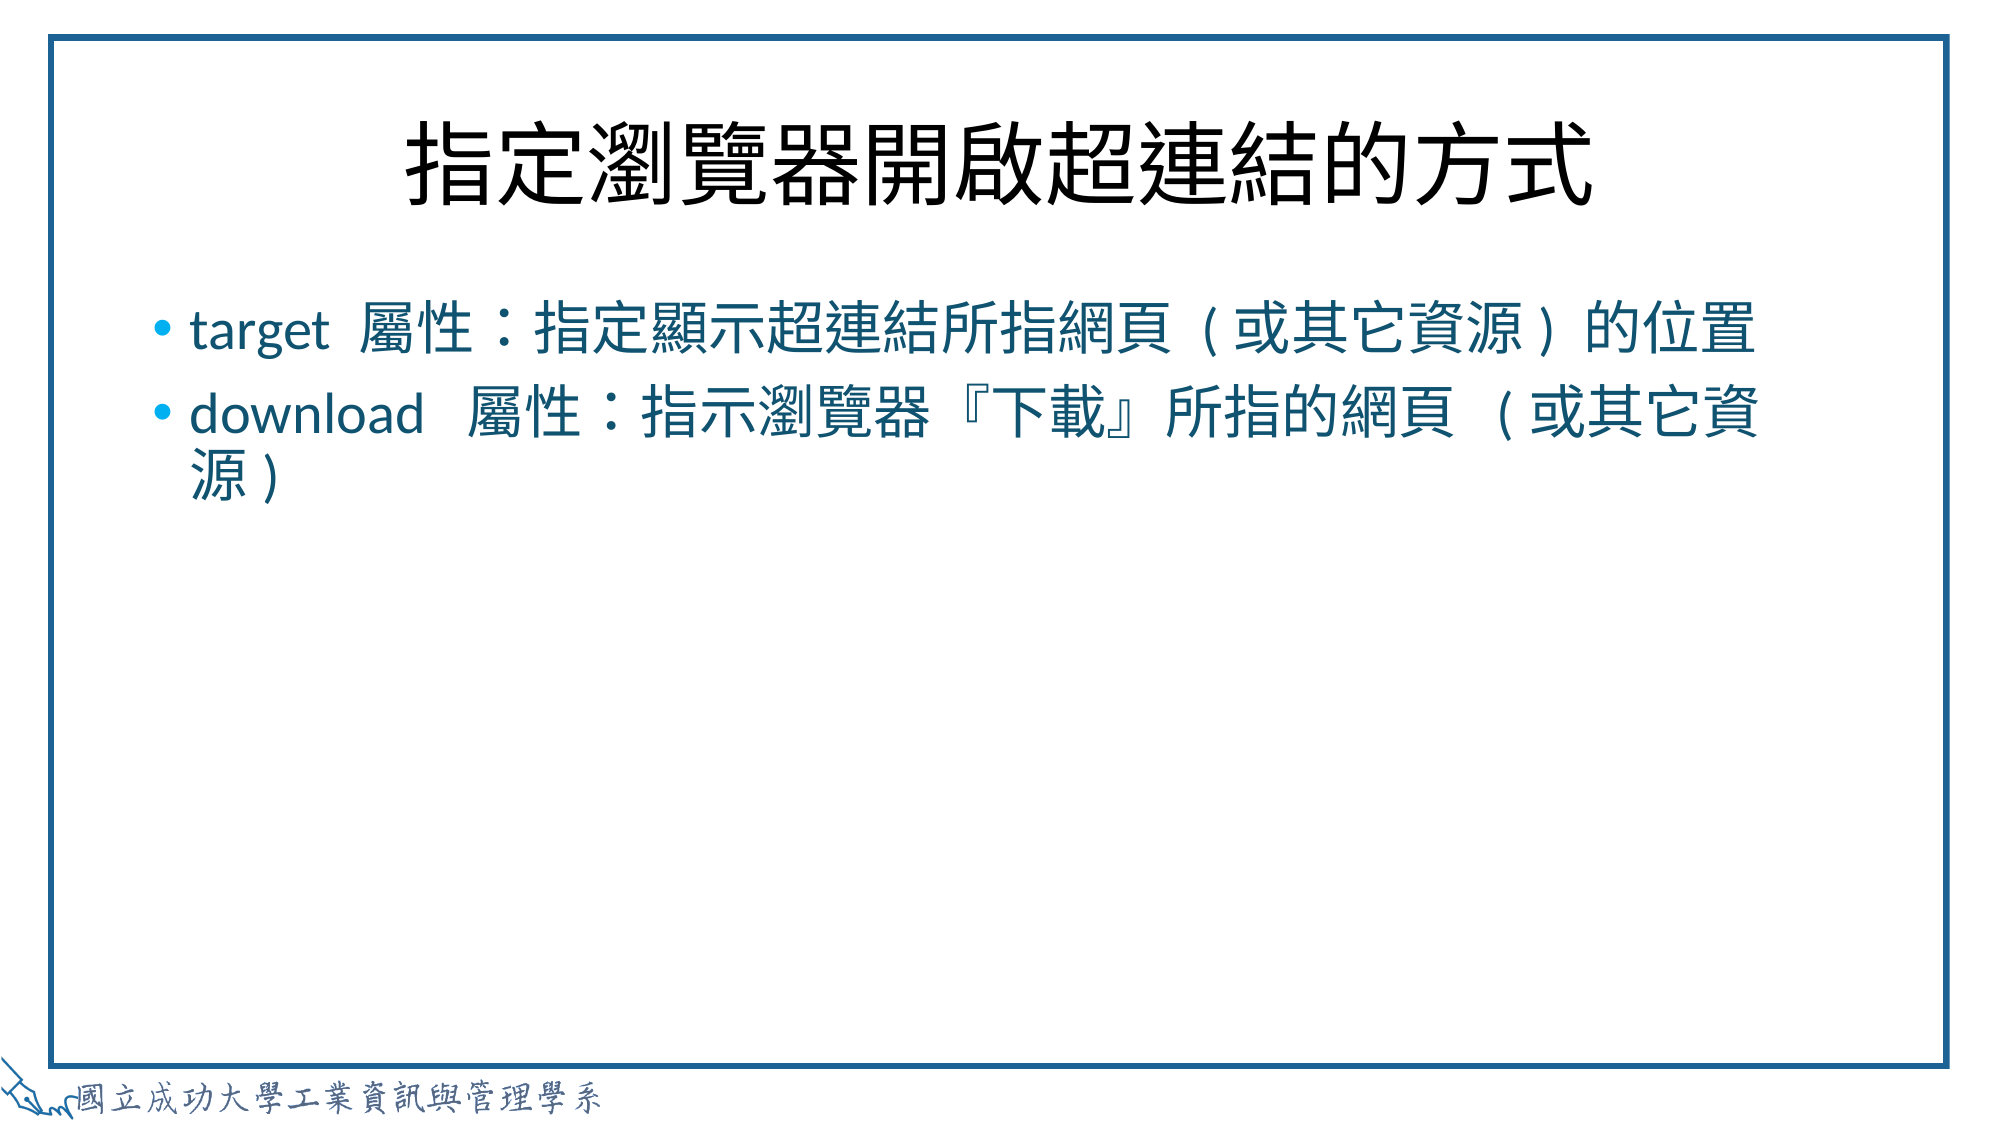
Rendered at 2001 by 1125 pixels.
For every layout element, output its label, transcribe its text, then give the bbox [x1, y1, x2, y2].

list target 屬性：指定顯示超連結所指網頁 (或其它資源) 的位置 download 屬性：指示瀏覽器『下載』所指的網頁 (或其它資源) [137, 291, 1863, 1006]
title 指定瀏覽器開啟超連結的方式 [137, 59, 1863, 278]
picture [0, 1049, 80, 1125]
